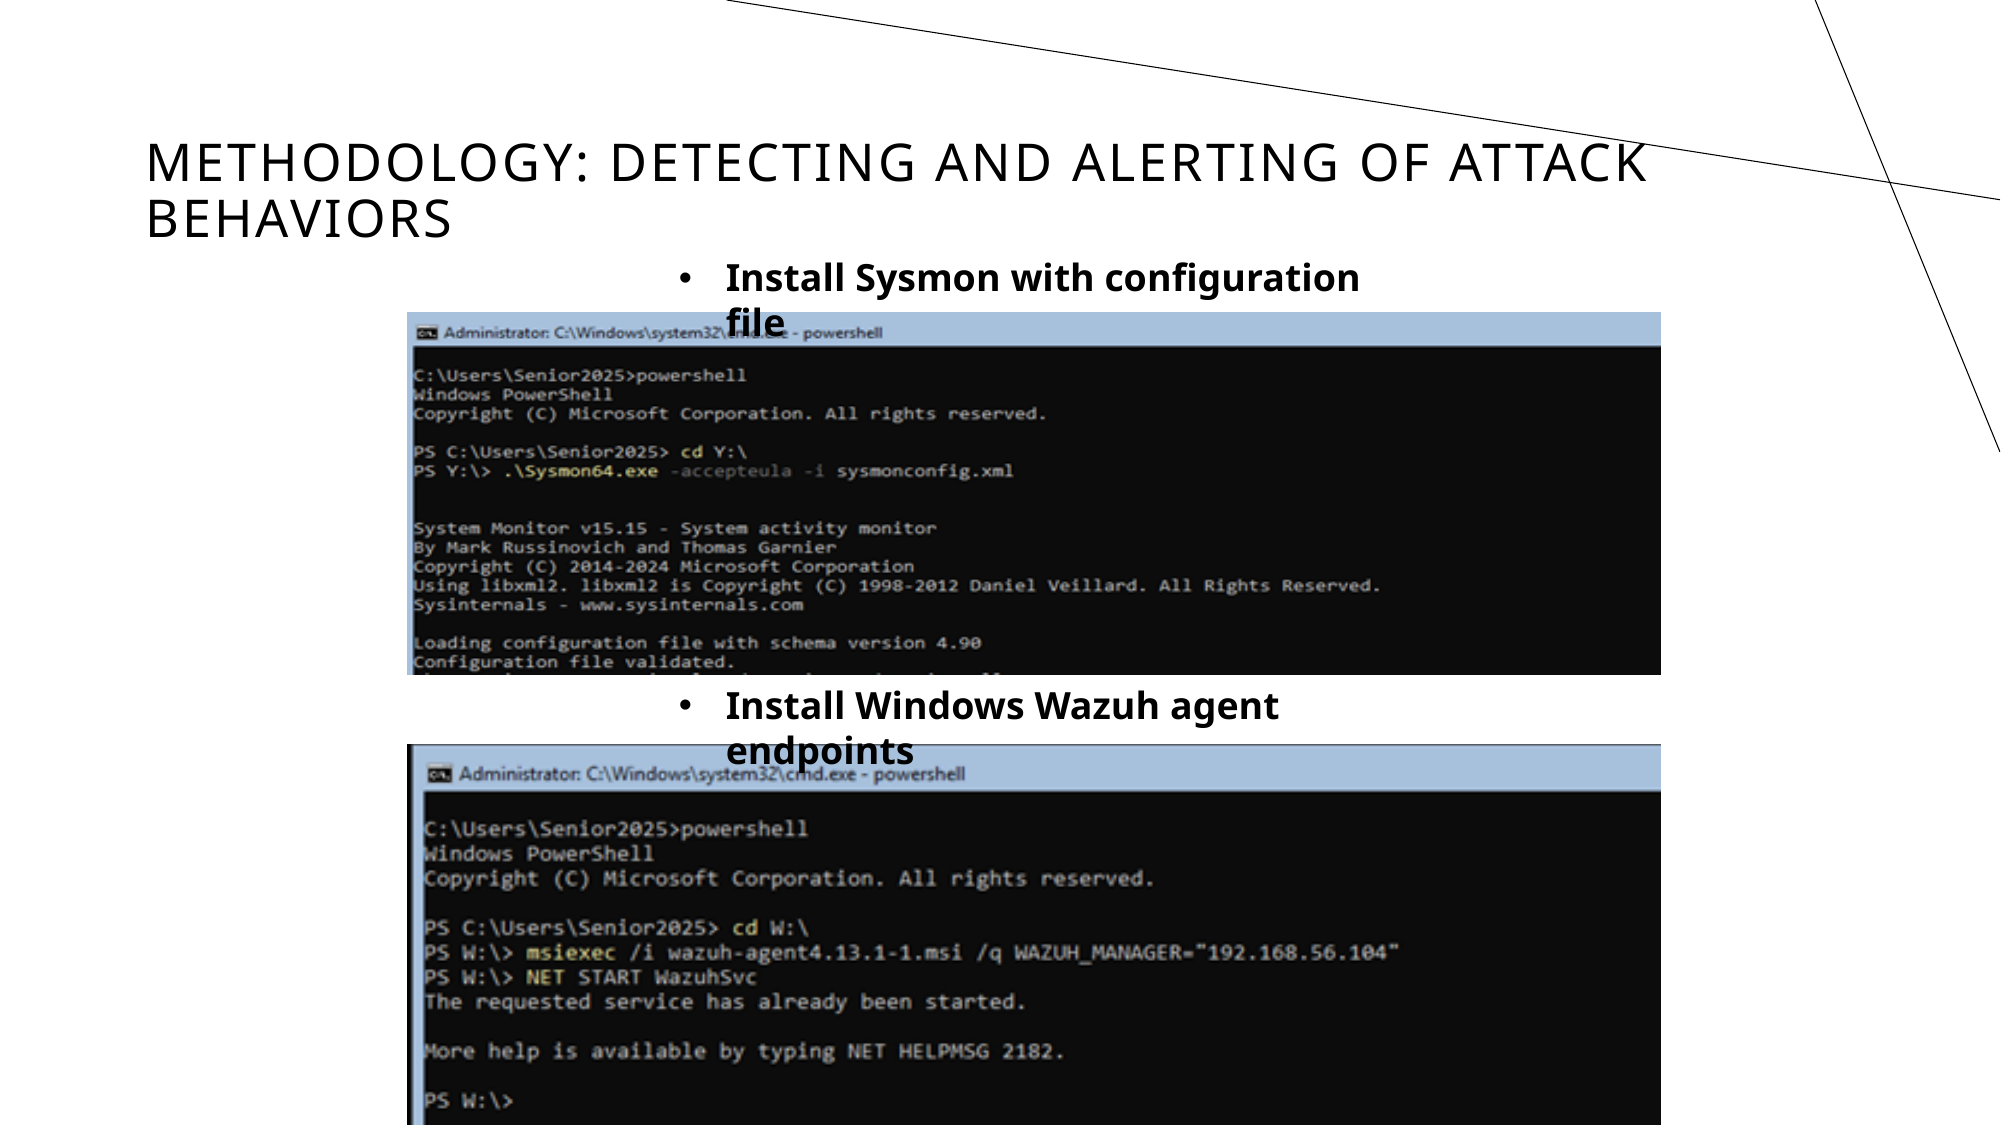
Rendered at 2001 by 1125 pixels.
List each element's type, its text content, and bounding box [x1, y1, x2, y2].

title Methodology: detecting and alerting of attack behaviors [130, 108, 1913, 256]
text_box Install Sysmon with configuration file [664, 247, 1431, 312]
picture [406, 744, 1661, 1125]
text_box Install Windows Wazuh agent endpoints [664, 675, 1402, 744]
picture [406, 312, 1661, 675]
